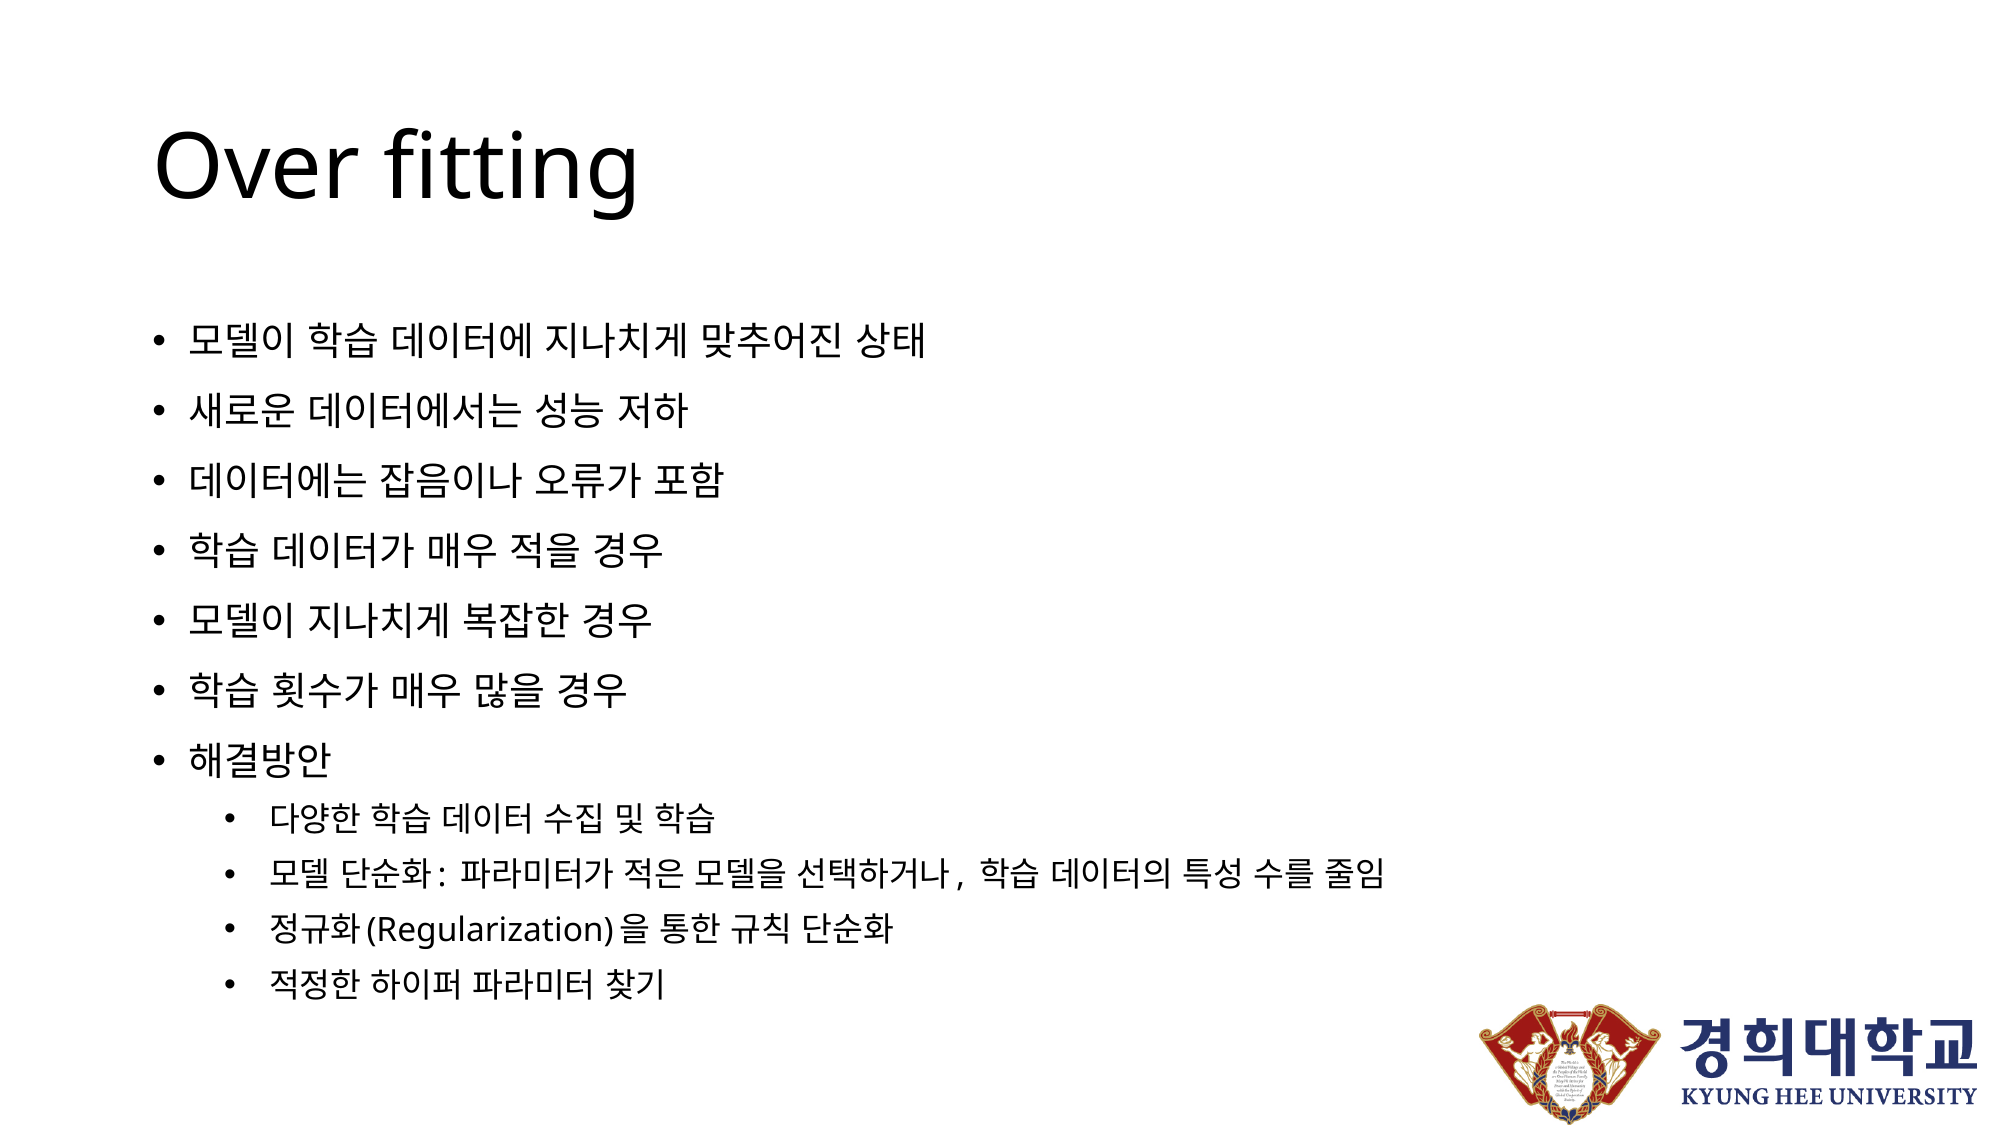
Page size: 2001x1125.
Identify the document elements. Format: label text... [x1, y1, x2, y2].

picture [1479, 1004, 1977, 1125]
title Over fitting [137, 59, 1863, 278]
list 모델이 학습 데이터에 지나치게 맞추어진 상태 새로운 데이터에서는 성능 저하 데이터에는 잡음이나 오류가 포함 학습 데이터가 매우 적을 경우 모델이 지나치게 복잡한 경우 학습 횟수가 매우 많을 경우 해결방안 다양한 학습 데이터 수집 및 학습 모델 단순화: 파라미터가 적은 모델을 선택하거나, 학습 데이터의 특성 수를 줄임 정규화(Regularization)을 통한 규칙 단순화 적정한 하이퍼 파라미터 찾기 [137, 299, 1863, 1014]
